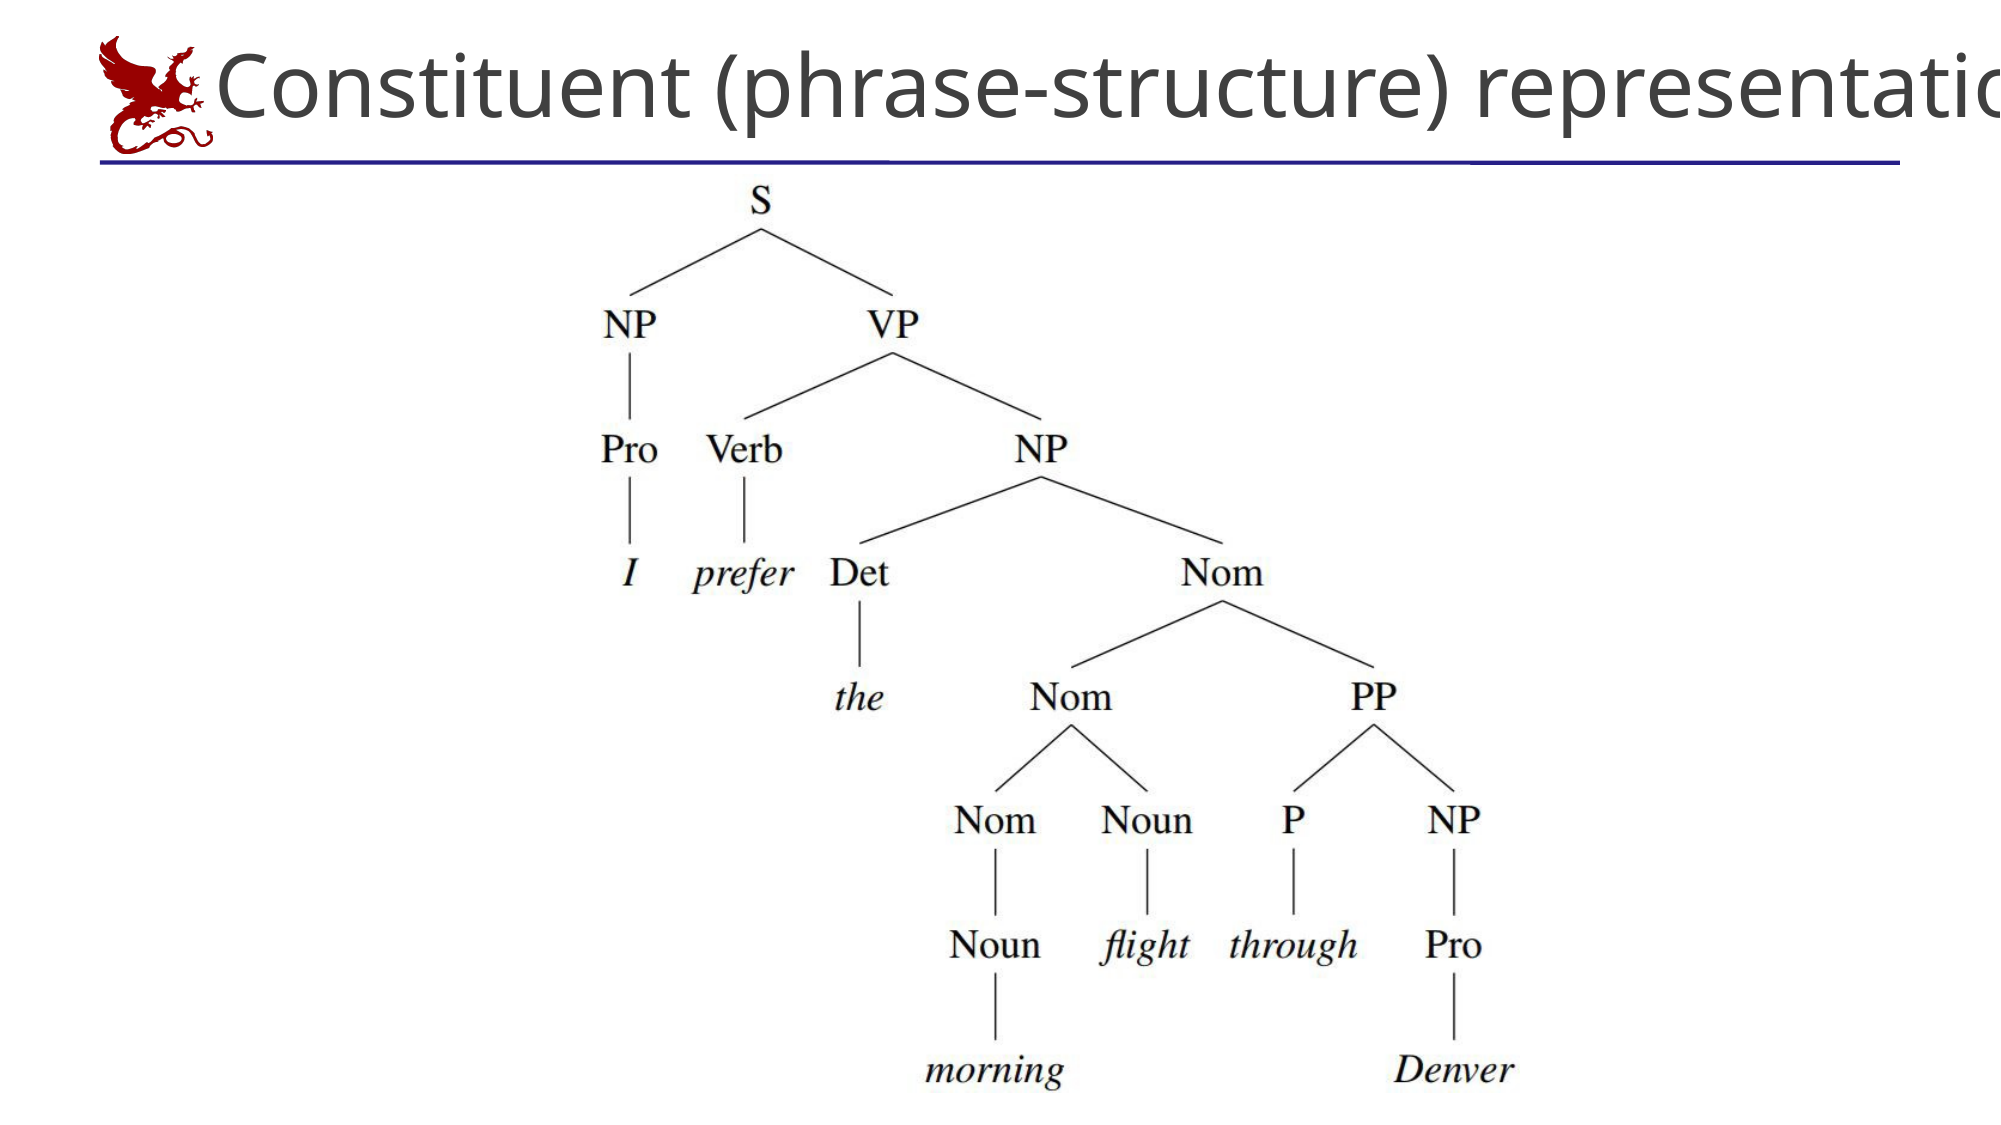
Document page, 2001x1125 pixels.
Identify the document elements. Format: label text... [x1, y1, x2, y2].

title Constituent (phrase-structure) representation [212, 27, 2000, 218]
picture [99, 36, 212, 154]
picture [601, 174, 1520, 1093]
